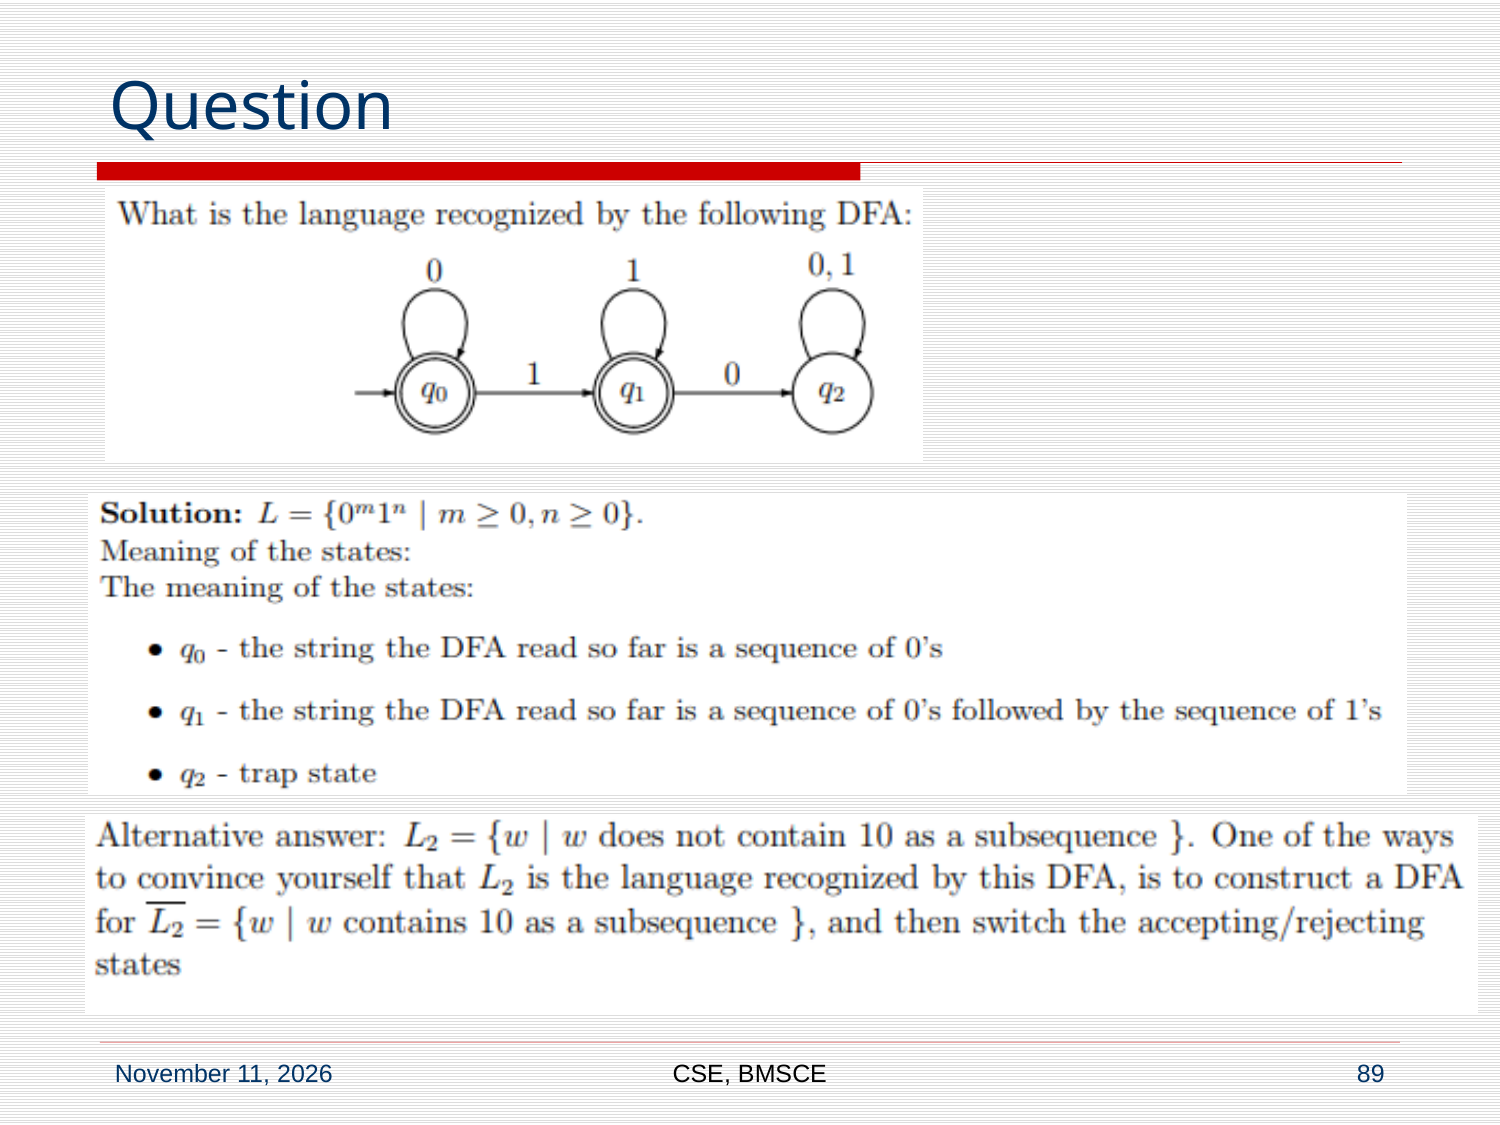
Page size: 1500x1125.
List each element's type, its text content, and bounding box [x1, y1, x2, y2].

slide_number 89 [1074, 1049, 1401, 1103]
title Question [94, 24, 1407, 150]
picture [88, 493, 1407, 794]
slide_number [99, 1049, 426, 1103]
picture [105, 187, 923, 463]
picture [85, 816, 1479, 1013]
footer CSE, BMSCE [512, 1049, 988, 1103]
